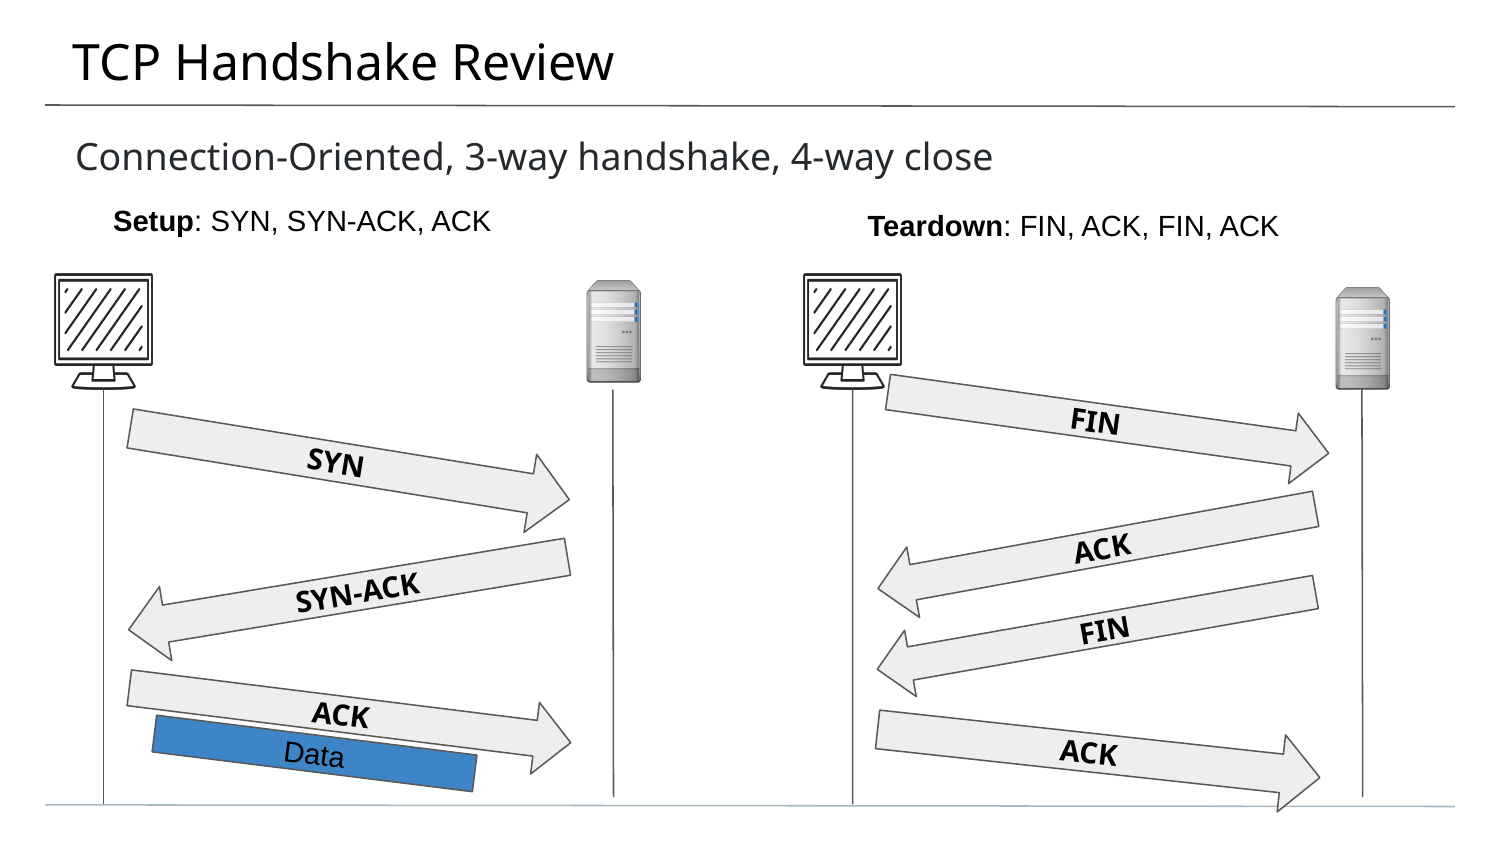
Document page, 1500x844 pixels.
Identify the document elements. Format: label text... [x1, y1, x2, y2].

picture [54, 273, 153, 390]
text_box SYN-ACK [128, 538, 571, 661]
subtitle Connection-Oriented, 3-way handshake, 4-way close [0, 110, 1500, 171]
text_box ACK [875, 710, 1320, 812]
picture [583, 280, 643, 383]
text_box ACK [127, 669, 571, 774]
picture [803, 273, 902, 390]
text_box SYN [127, 408, 570, 533]
text_box Setup: SYN, SYN-ACK, ACK [98, 187, 613, 248]
text_box FIN [877, 575, 1319, 697]
text_box Teardown: FIN, ACK, FIN, ACK [852, 192, 1368, 253]
text_box Data [152, 715, 477, 792]
title TCP Handshake Review [0, 0, 1500, 88]
picture [1332, 287, 1392, 390]
text_box FIN [885, 376, 1329, 484]
text_box ACK [877, 491, 1319, 618]
